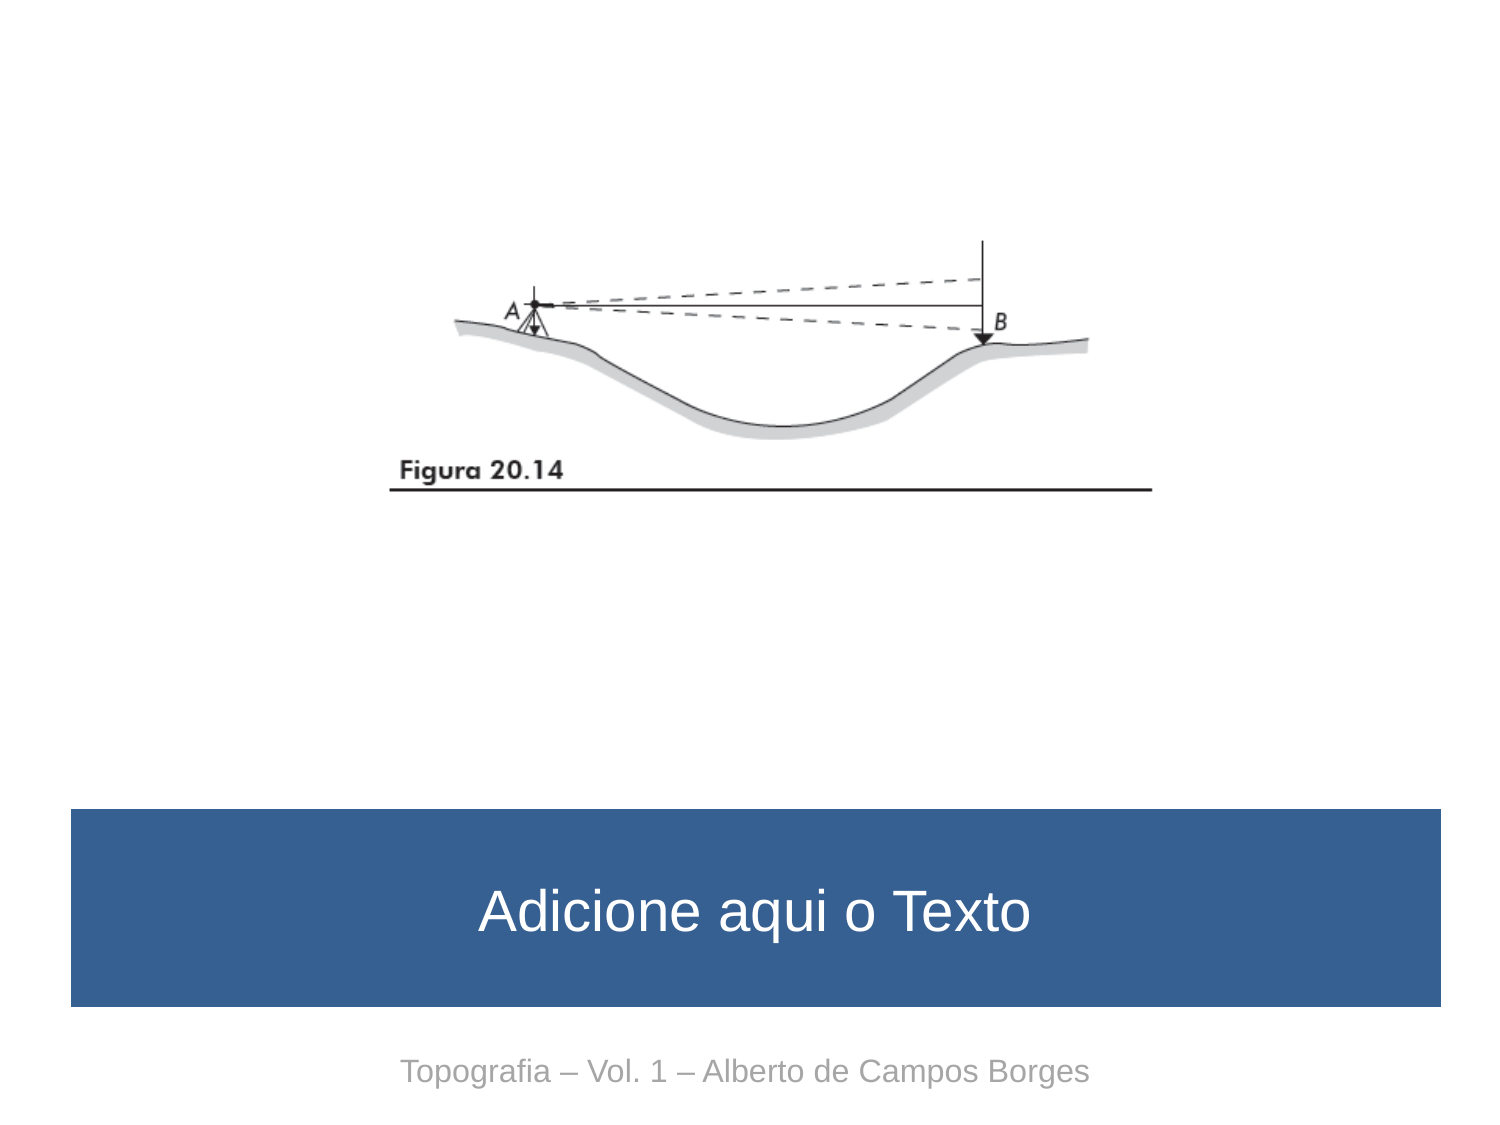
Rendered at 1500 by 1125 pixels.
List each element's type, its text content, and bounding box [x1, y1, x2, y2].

footer Topografia – Vol. 1 – Alberto de Campos Borges [0, 1042, 1500, 1103]
picture [331, 219, 1169, 510]
text_box Adicione aqui o Texto [70, 808, 1442, 1008]
